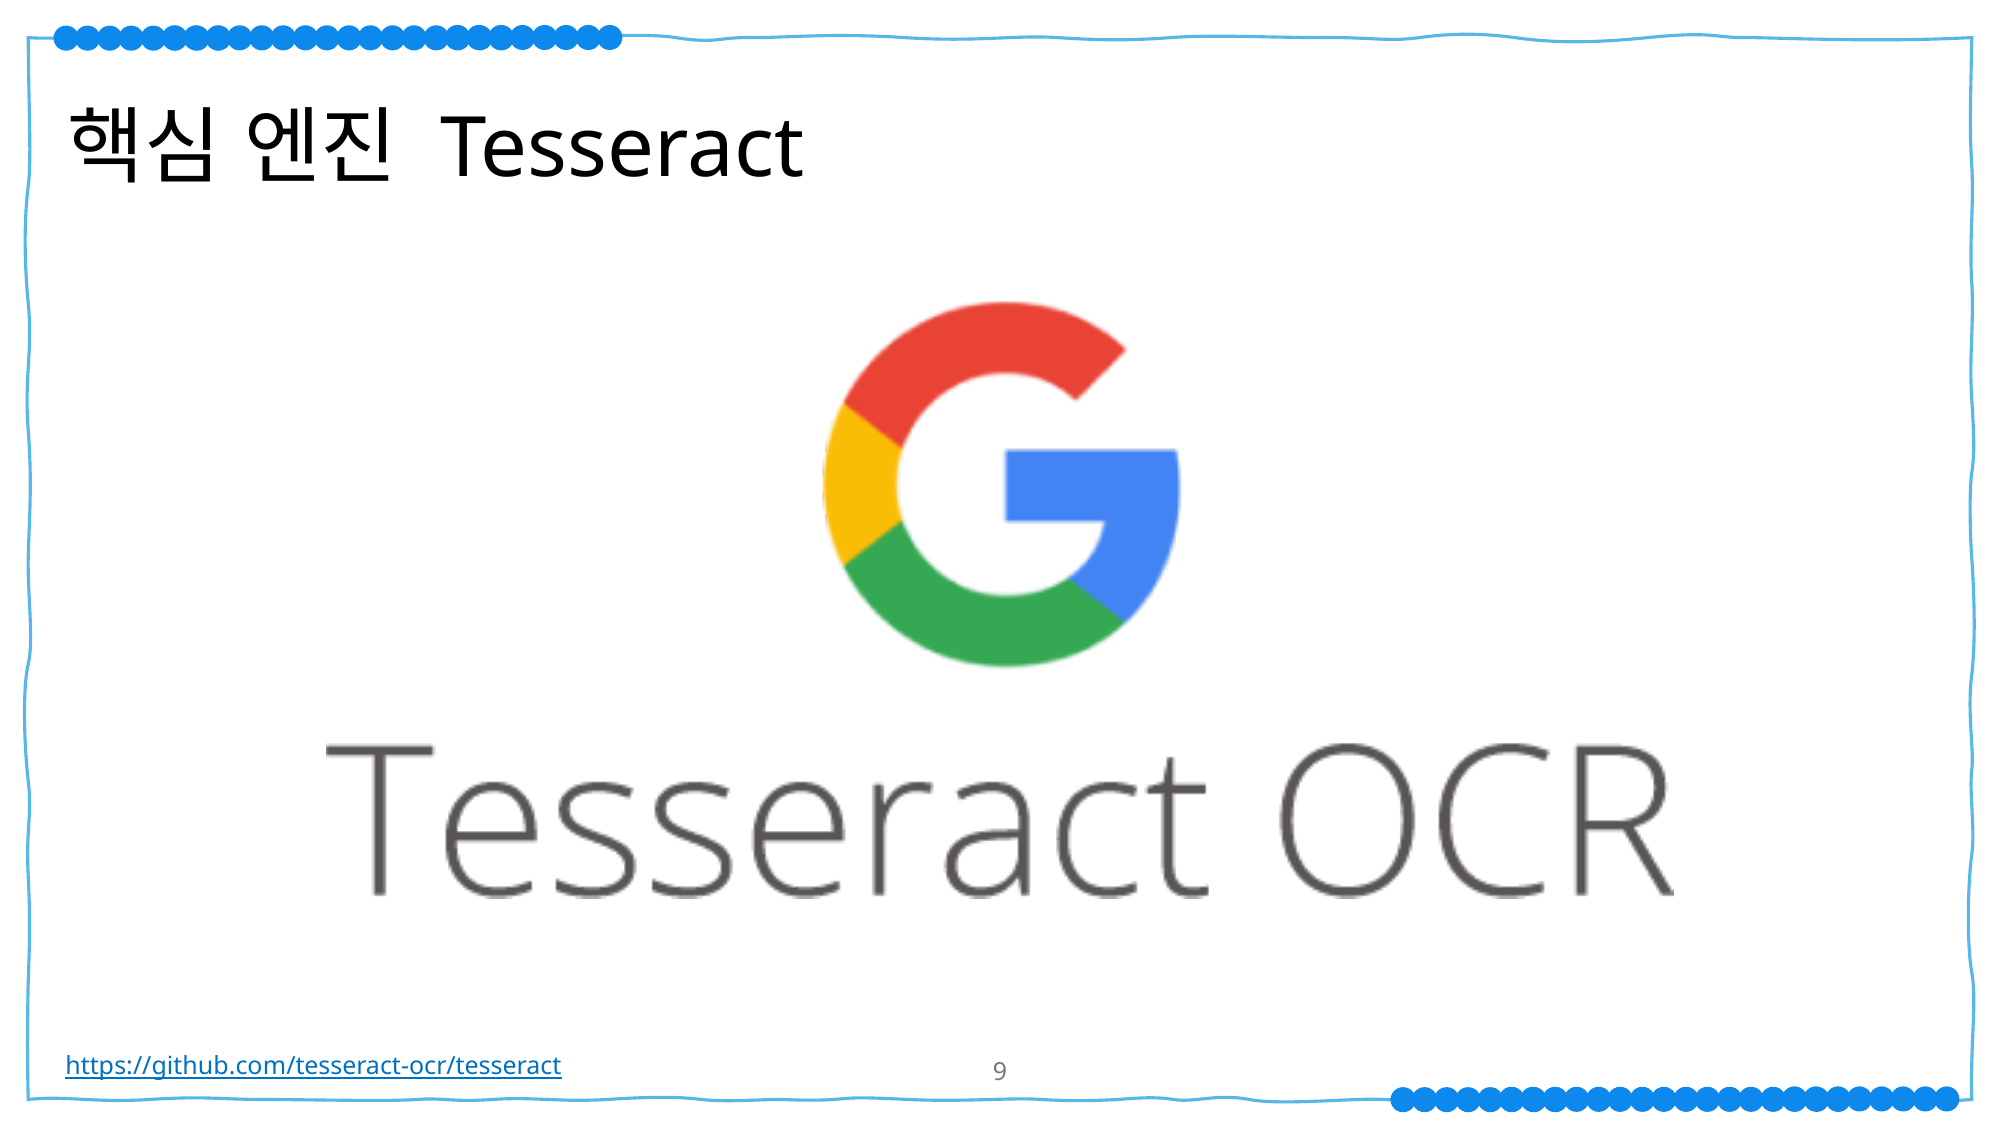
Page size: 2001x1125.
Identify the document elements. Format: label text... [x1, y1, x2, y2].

text_box https://github.com/tesseract-ocr/tesseract [50, 1042, 577, 1088]
picture [326, 301, 1674, 899]
slide_number 8 [1094, 1099, 1225, 1103]
text_box [22, 32, 1976, 1104]
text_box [53, 24, 623, 52]
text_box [1389, 1085, 1960, 1113]
